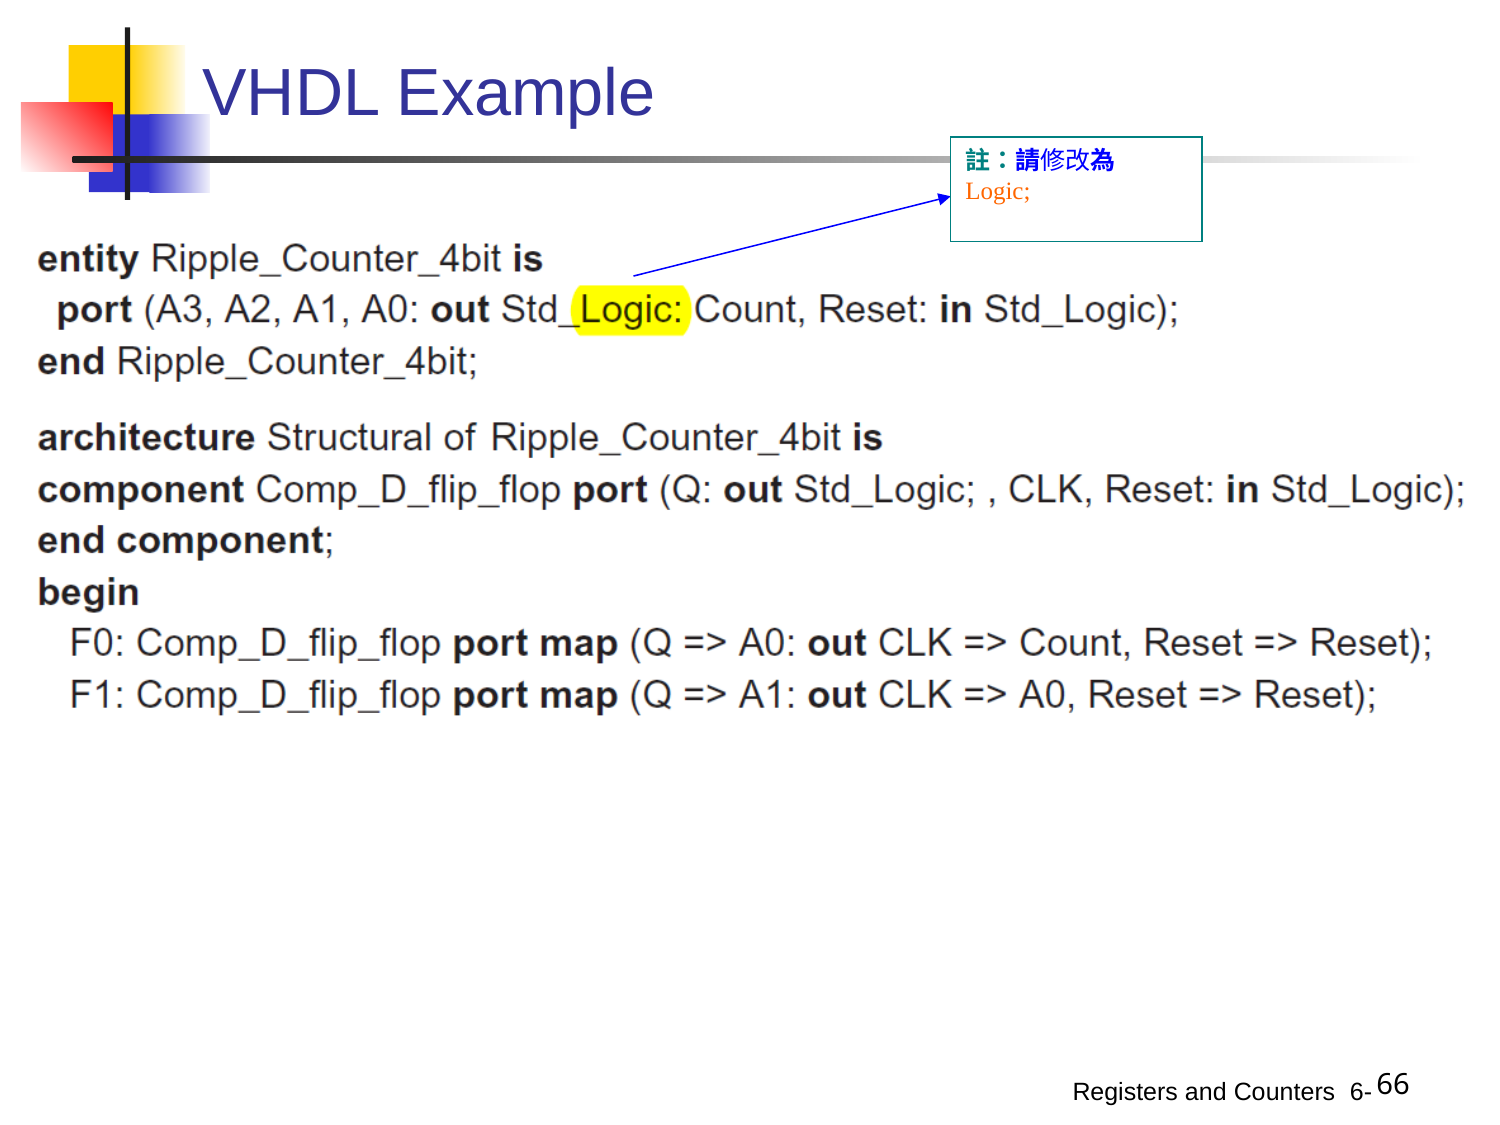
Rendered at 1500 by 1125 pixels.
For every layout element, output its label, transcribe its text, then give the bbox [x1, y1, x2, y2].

picture [17, 231, 1484, 717]
text_box [816, 193, 950, 230]
title VHDL Example [187, 37, 1466, 137]
slide_number 66 [1112, 1037, 1426, 1113]
text_box 註：請修改為 Logic; [950, 137, 1203, 230]
